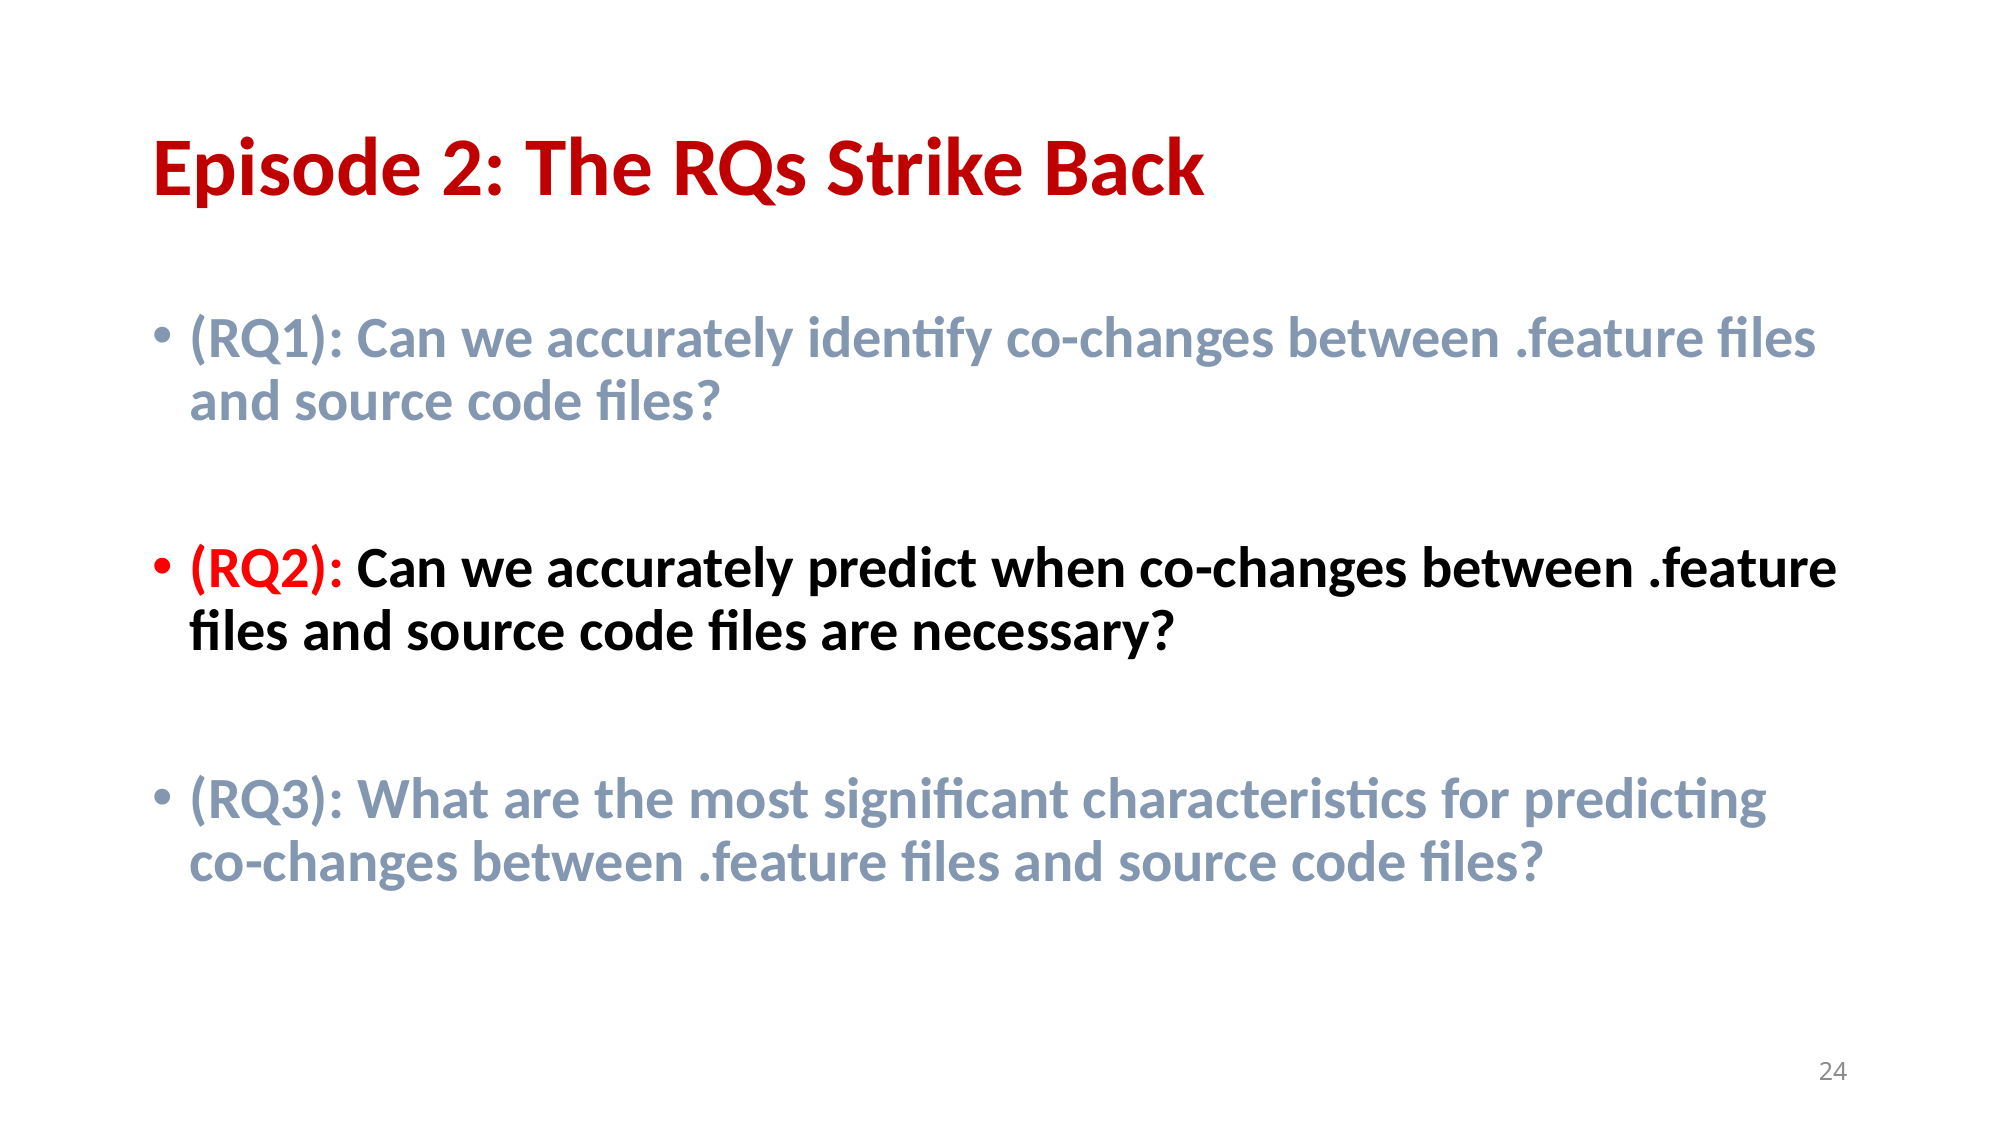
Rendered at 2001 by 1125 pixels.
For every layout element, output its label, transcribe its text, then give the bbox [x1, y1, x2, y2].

list (RQ1): Can we accurately identify co-changes between .feature files and source code ﬁles? (RQ2): Can we accurately predict when co-changes between .feature files and source code ﬁles are necessary? (RQ3): What are the most signiﬁcant characteristics for predicting co-changes between .feature files and source code files? [137, 299, 1863, 1014]
title Episode 2: The RQs Strike Back [137, 59, 1863, 278]
slide_number 24 [1412, 1042, 1863, 1103]
